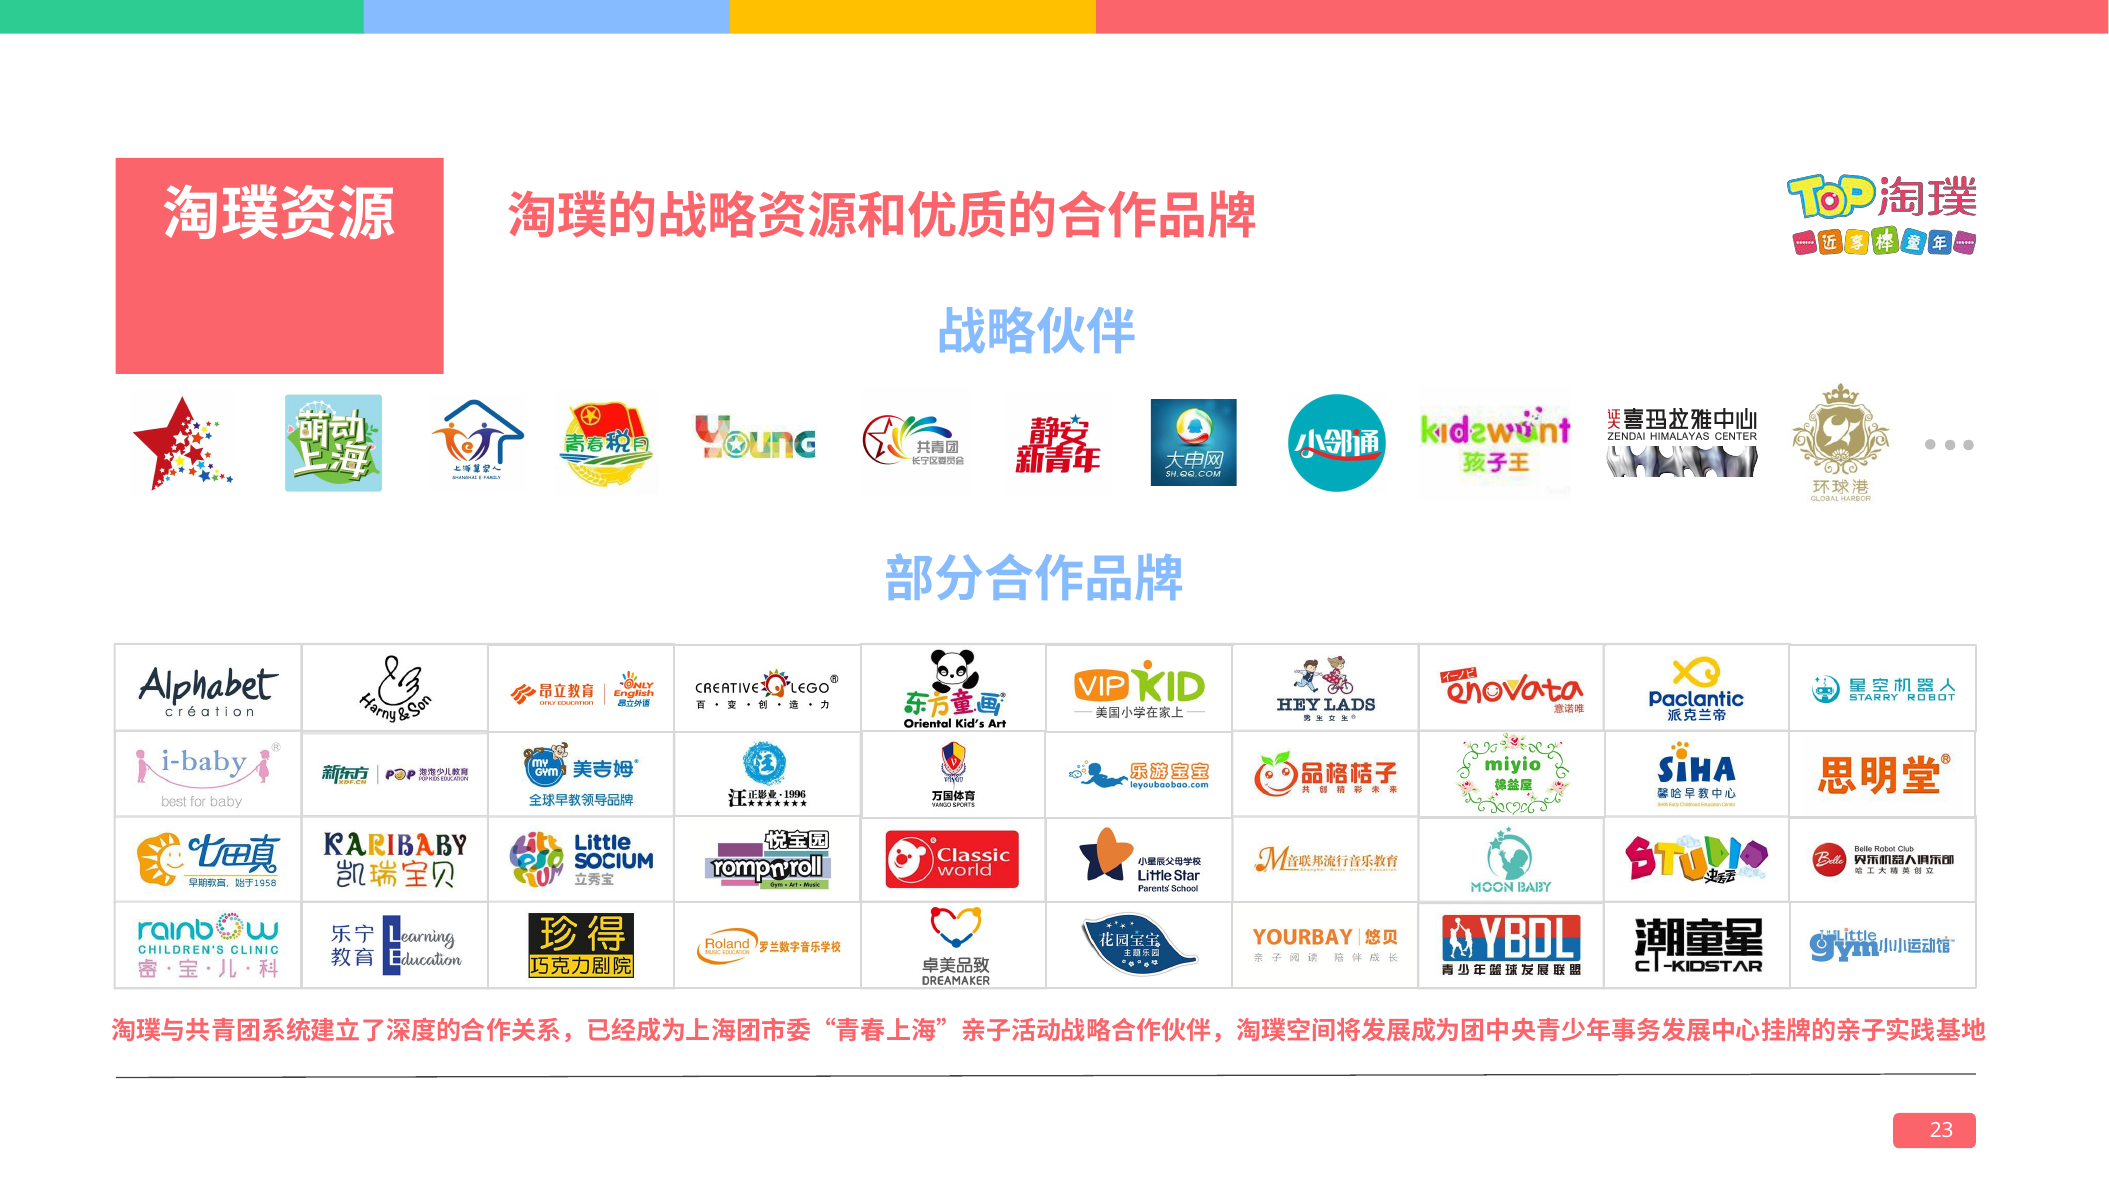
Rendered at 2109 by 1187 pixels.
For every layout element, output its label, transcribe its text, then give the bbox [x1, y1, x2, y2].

text_box [729, 0, 1096, 34]
text_box [1233, 646, 1417, 729]
text_box [300, 642, 487, 729]
text_box [859, 642, 1046, 646]
text_box [1005, 390, 1110, 495]
text_box [1605, 646, 1787, 729]
text_box [1421, 905, 1600, 987]
text_box [1893, 1112, 1976, 1149]
text_box [1236, 818, 1417, 901]
text_box [1945, 439, 1956, 451]
text_box [863, 824, 1041, 900]
text_box [0, 0, 363, 34]
text_box [486, 815, 673, 900]
picture [674, 646, 1418, 988]
picture [488, 645, 860, 732]
text_box [1150, 399, 1237, 486]
text_box 淘璞与共青团系统建立了深度的合作关系，已经成为上海团市委“青春上海”亲子活动战略合作伙伴，淘璞空间将发展成为团中央青少年事务发展中心挂牌的亲子实践基地 [54, 1002, 1992, 1045]
text_box [1096, 0, 2109, 34]
text_box 淘璞的战略资源和优质的合作品牌 [505, 183, 1610, 244]
text_box [113, 900, 301, 990]
picture [115, 731, 301, 817]
text_box [490, 903, 670, 987]
text_box [116, 646, 300, 729]
text_box [429, 394, 526, 491]
text_box [1790, 823, 1974, 900]
text_box 部分合作品牌 [882, 546, 1187, 607]
text_box [1419, 642, 1603, 646]
text_box [1419, 386, 1571, 500]
picture [1789, 645, 1975, 817]
text_box [1418, 900, 1603, 904]
text_box [304, 735, 486, 815]
text_box [130, 390, 235, 495]
text_box [1787, 174, 1977, 255]
text_box [1606, 732, 1784, 815]
text_box [300, 729, 484, 734]
text_box [1420, 824, 1602, 900]
text_box [1287, 393, 1387, 493]
title 淘璞资源 [115, 157, 444, 374]
text_box 战略伙伴 [934, 299, 1139, 360]
text_box [1605, 818, 1787, 900]
text_box [1420, 646, 1602, 729]
text_box [1963, 439, 1974, 451]
text_box [1602, 642, 1792, 729]
text_box [283, 393, 383, 493]
text_box [115, 1073, 1976, 1079]
text_box [303, 646, 486, 729]
text_box [554, 390, 659, 495]
text_box [489, 818, 671, 900]
text_box [1236, 732, 1417, 815]
text_box [861, 388, 971, 497]
text_box [113, 642, 301, 730]
picture [1419, 731, 1605, 817]
text_box [1230, 642, 1420, 732]
text_box [116, 823, 300, 900]
picture [1592, 368, 1914, 516]
text_box [862, 646, 1044, 730]
text_box [303, 818, 486, 900]
text_box [1925, 439, 1936, 450]
picture [1604, 902, 1975, 988]
text_box [489, 738, 672, 815]
picture [302, 902, 488, 988]
text_box [116, 903, 299, 987]
text_box [363, 0, 729, 34]
text_box [691, 379, 819, 507]
text_box [676, 739, 857, 815]
slide_number 23 [1716, 1118, 1954, 1187]
